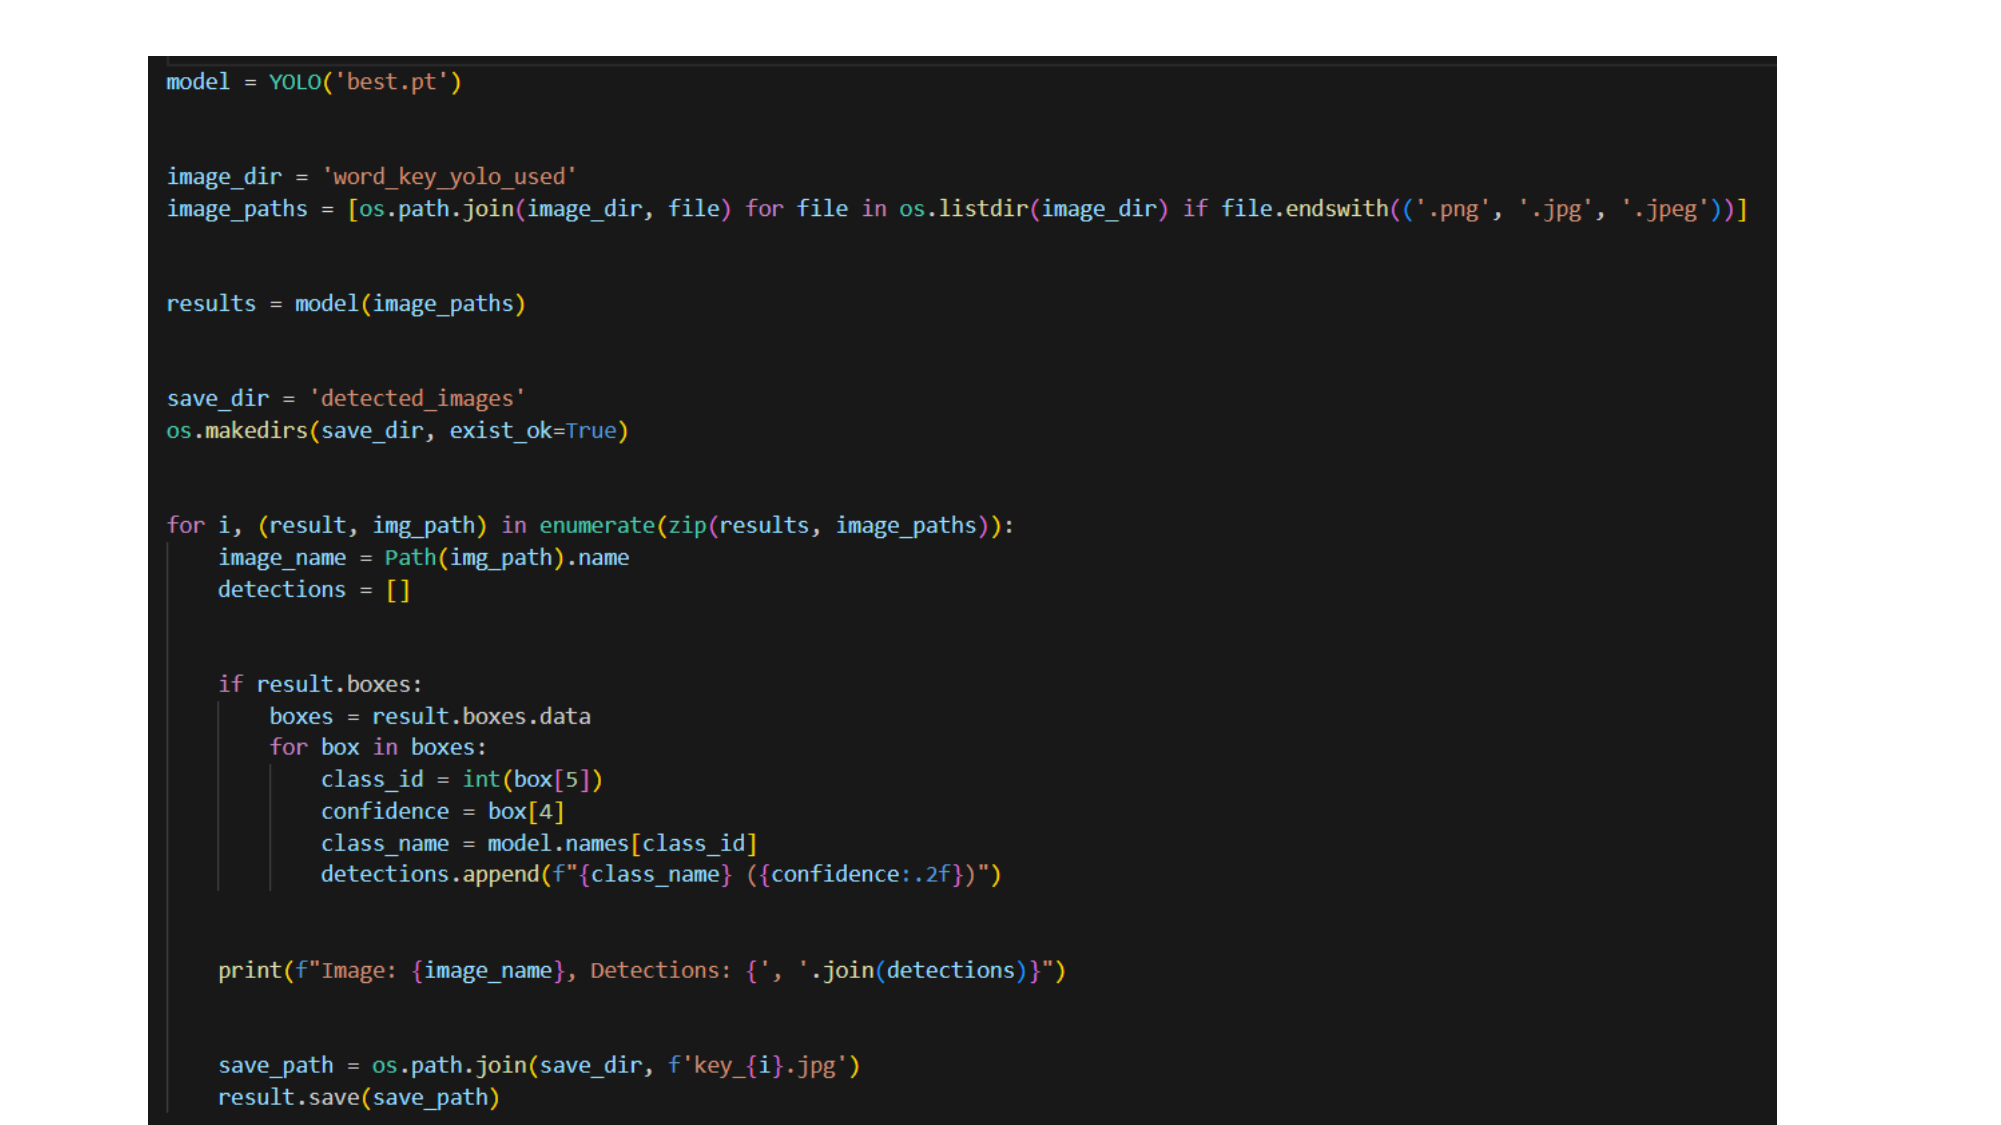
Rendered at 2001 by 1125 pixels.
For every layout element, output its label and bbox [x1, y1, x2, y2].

picture [148, 56, 1777, 1125]
